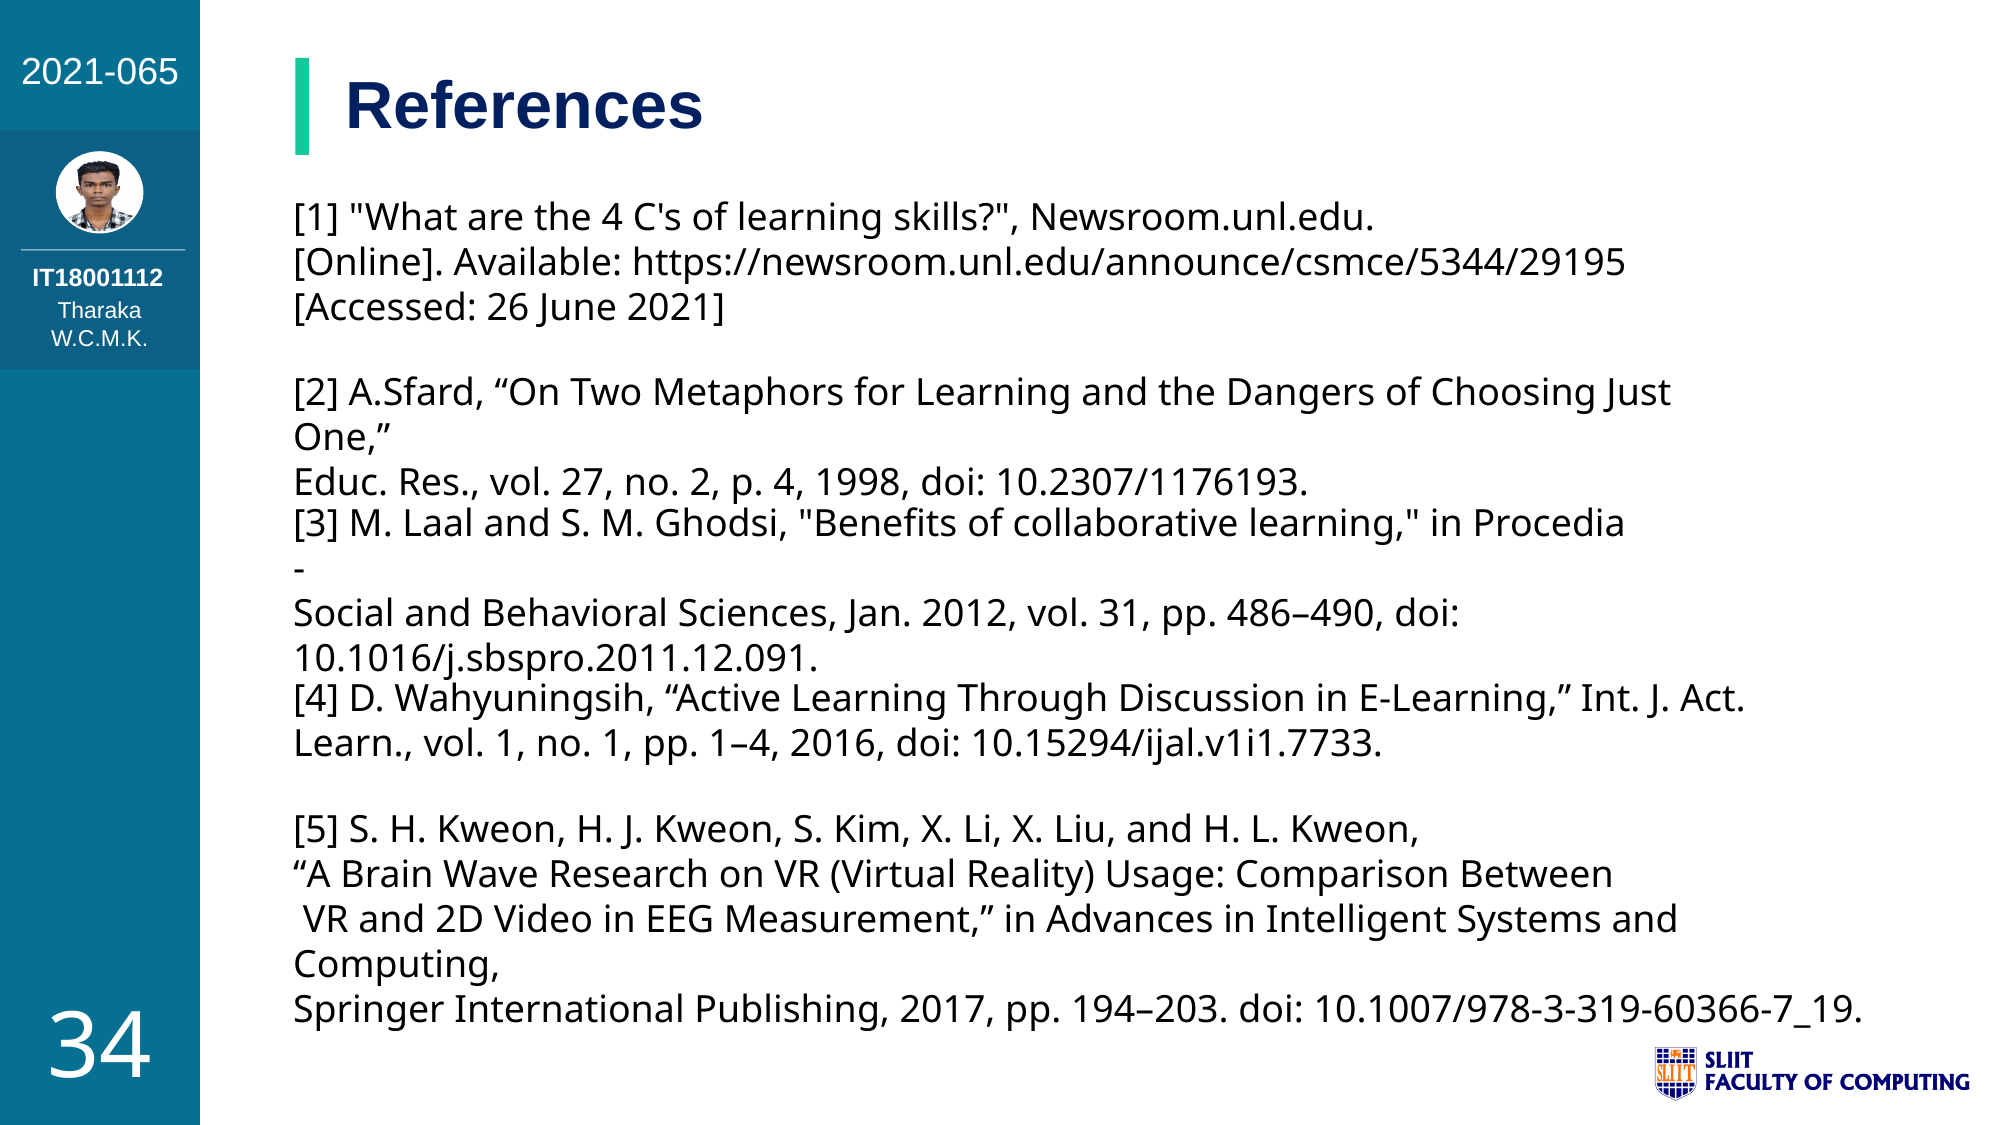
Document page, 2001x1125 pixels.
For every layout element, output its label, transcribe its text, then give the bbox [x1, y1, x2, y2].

text_box [5] S. H. Kweon, H. J. Kweon, S. Kim, X. Li, X. Liu, and H. L. Kweon, “A Brain Wave Research on VR (Virtual Reality) Usage: Comparison Between VR and 2D Video in EEG Measurement,” in Advances in Intelligent Systems and Computing, Springer International Publishing, 2017, pp. 194–203. doi: 10.1007/978-3-319-60366-7_19. [278, 797, 1886, 1038]
picture [1637, 1027, 1983, 1118]
text_box [4] D. Wahyuningsih, “Active Learning Through Discussion in E-Learning,” Int. J. Act. Learn., vol. 1, no. 1, pp. 1–4, 2016, doi: 10.15294/ijal.v1i1.7733. [278, 666, 1868, 772]
text_box [1] "What are the 4 C's of learning skills?", Newsroom.unl.edu. [Online]. Available: https://newsroom.unl.edu/announce/csmce/5344/29195 [Accessed: 26 June 2021] [278, 185, 1825, 335]
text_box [295, 54, 722, 155]
text_box 34 [32, 977, 168, 1103]
text_box [2] A.Sfard, “On Two Metaphors for Learning and the Dangers of Choosing Just One,” Educ. Res., vol. 27, no. 2, p. 4, 1998, doi: 10.2307/1176193. [278, 360, 1761, 511]
text_box IT18001112 [17, 253, 179, 288]
picture [56, 152, 143, 233]
text_box [3] M. Laal and S. M. Ghodsi, "Benefits of collaborative learning," in Procedia - Social and Behavioral Sciences, Jan. 2012, vol. 31, pp. 486–490, doi: 10.1016/j.sbspro.2011.12.091. [278, 511, 1644, 666]
text_box Tharaka W.C.M.K. [9, 288, 190, 359]
